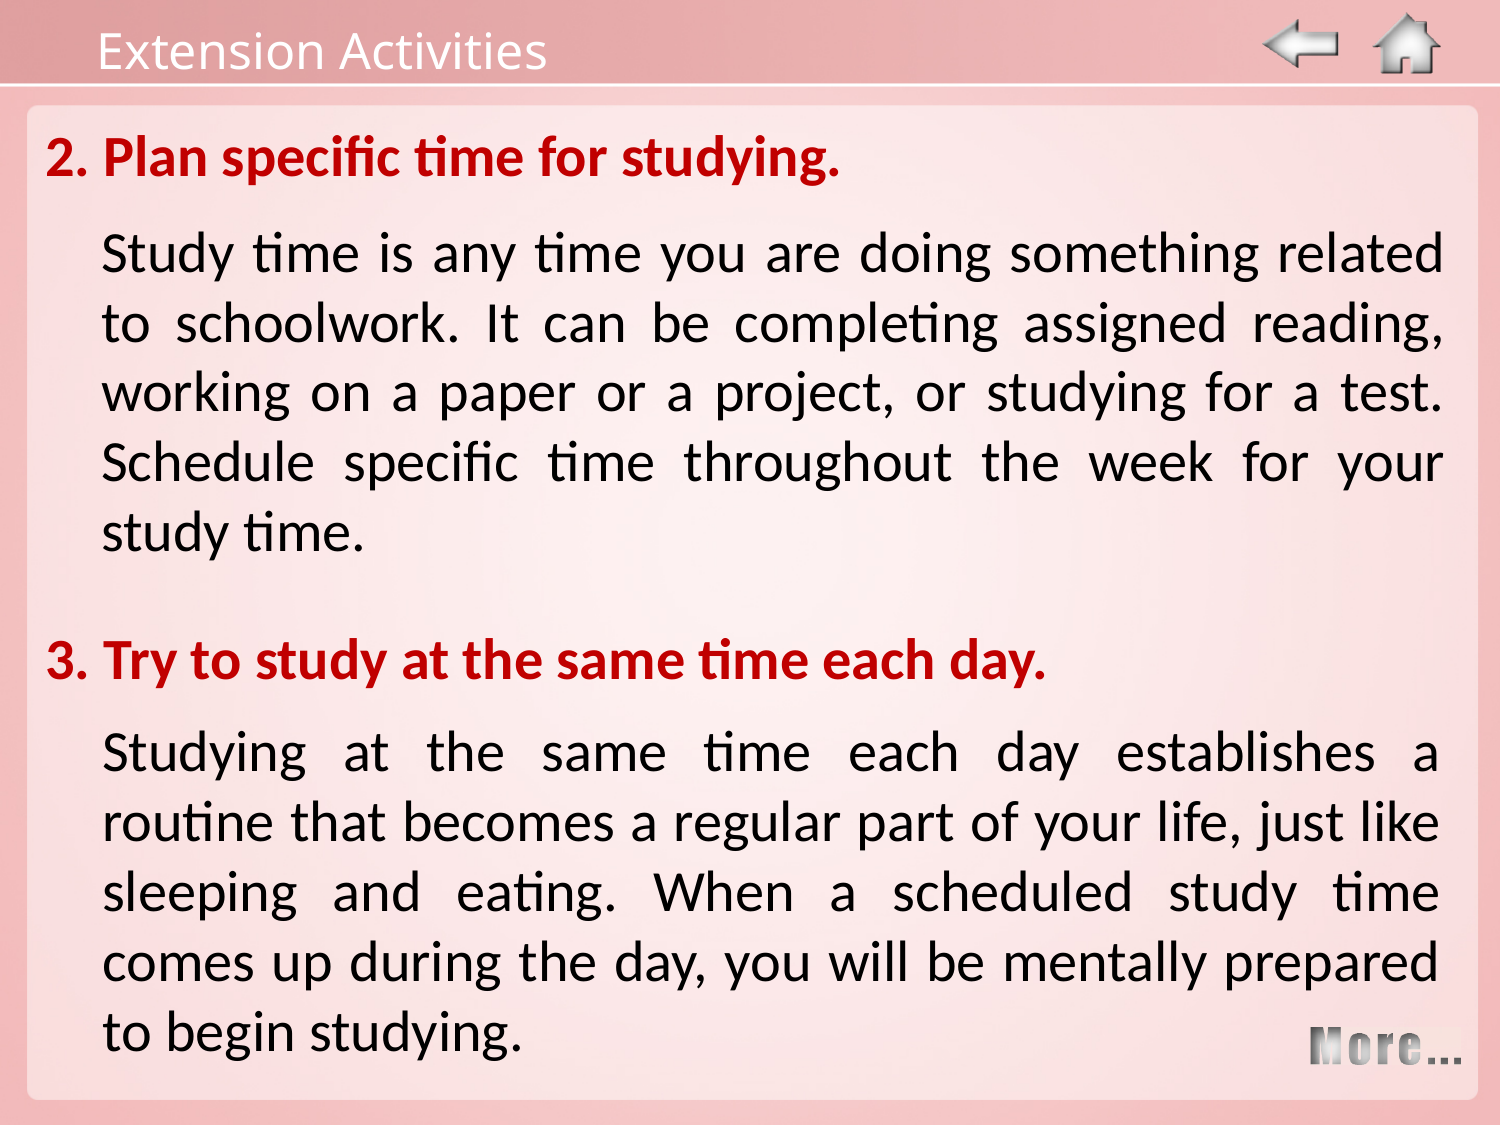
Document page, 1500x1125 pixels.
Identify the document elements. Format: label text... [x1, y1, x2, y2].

picture [0, 0, 1500, 1125]
text_box Extension Activities [82, 11, 564, 87]
list 2. Plan specific time for studying. 3. Try to study at the same time each day. [29, 118, 1480, 771]
text_box Studying at the same time each day establishes a routine that becomes a regular part of your life, just like sleeping and eating. When a scheduled study time comes up during the day, you will be mentally prepared to begin studying. [87, 705, 1456, 1071]
text_box Study time is any time you are doing something related to schoolwork. It can be completing assigned reading, working on a paper or a project, or studying for a test. Schedule specific time throughout the week for your study time. [86, 206, 1461, 571]
